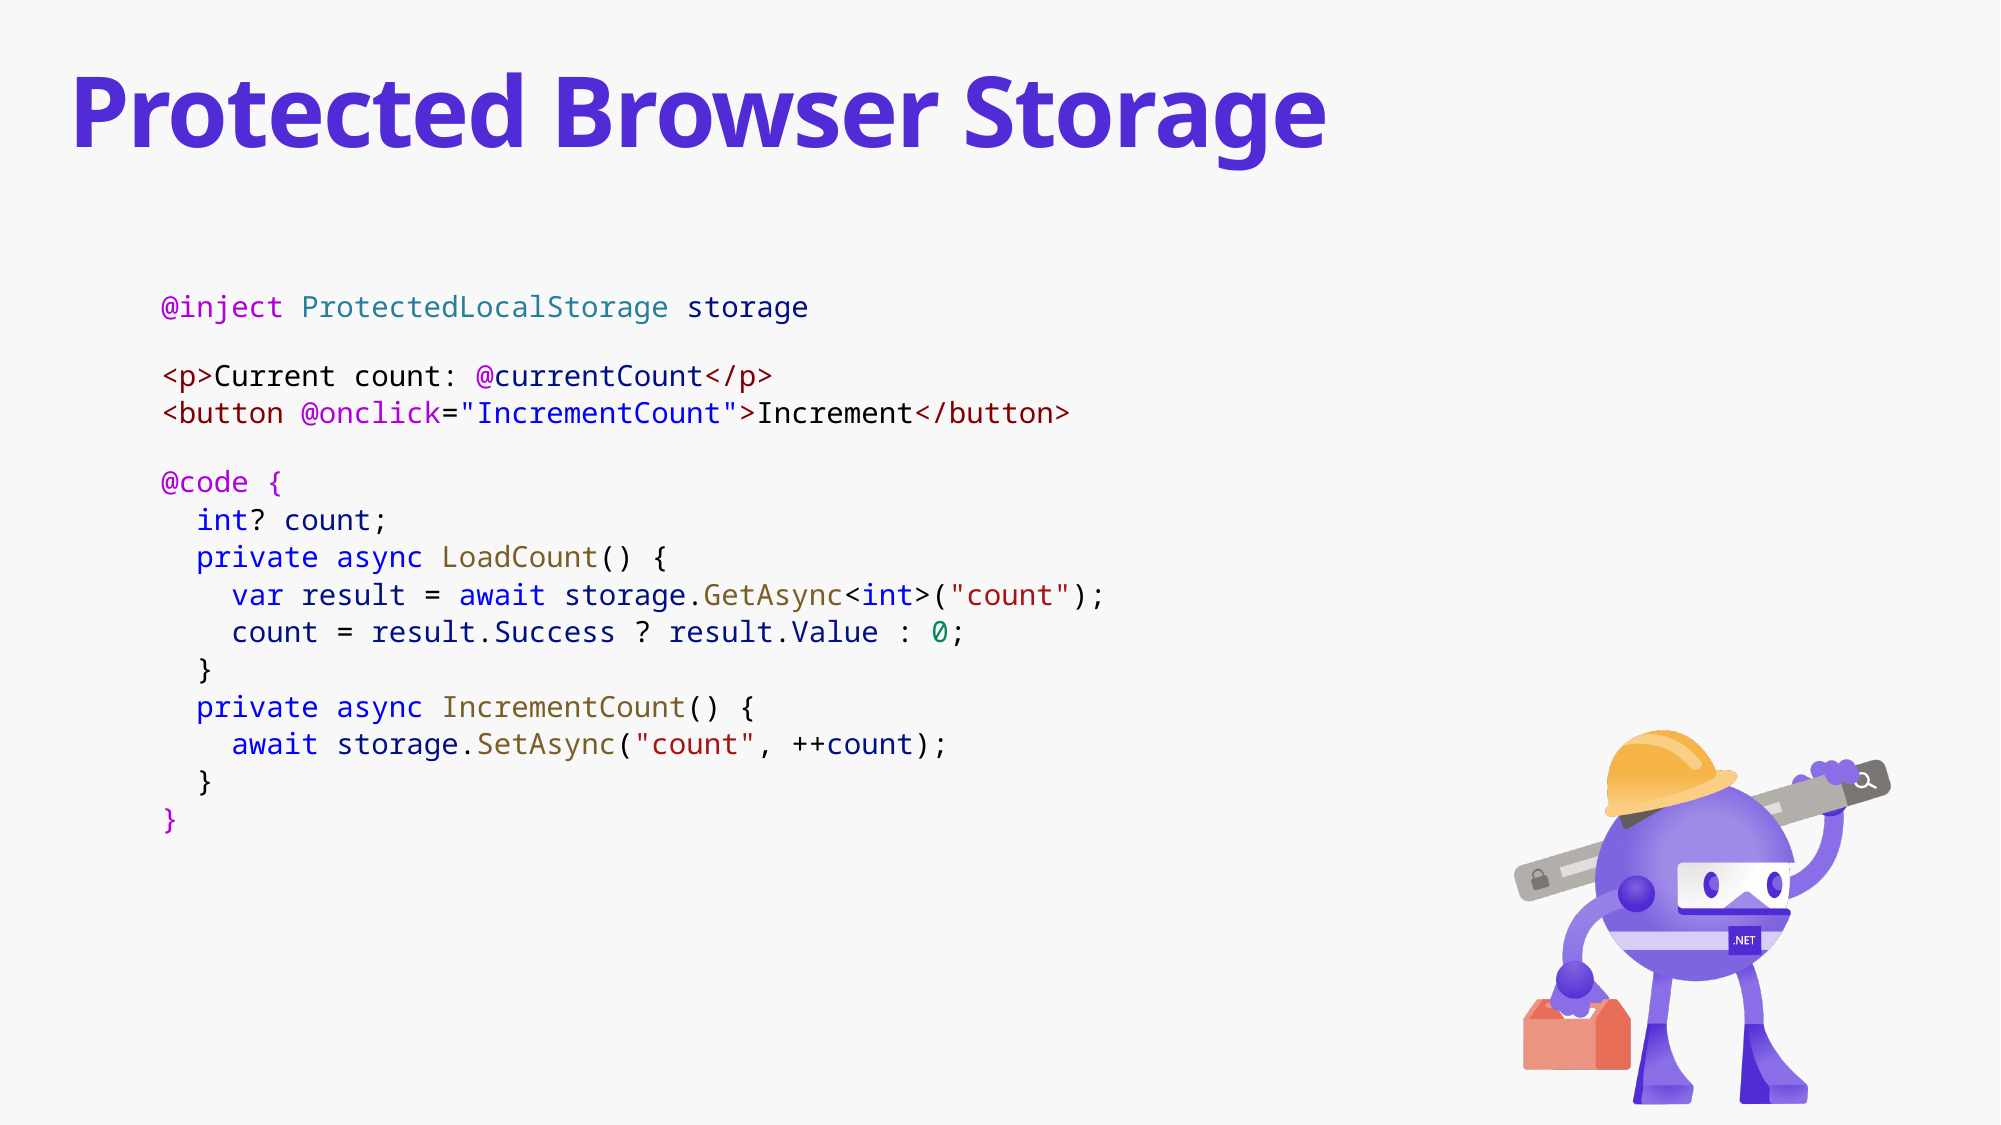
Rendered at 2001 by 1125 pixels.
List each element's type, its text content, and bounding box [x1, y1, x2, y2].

title Protected Browser Storage [44, 47, 1957, 196]
text_box [335, 668, 366, 730]
picture [1513, 729, 1891, 1105]
list @inject ProtectedLocalStorage storage <p>Current count: @currentCount</p> <button @onclick="IncrementCount">Increment</button> @code { int? count; private async LoadCount() { var result = await storage.GetAsync<int>("count"); count = result.Success ? result.Value : 0; } private async IncrementCount() { await storage.SetAsync("count", ++count); } } [137, 277, 1863, 1066]
